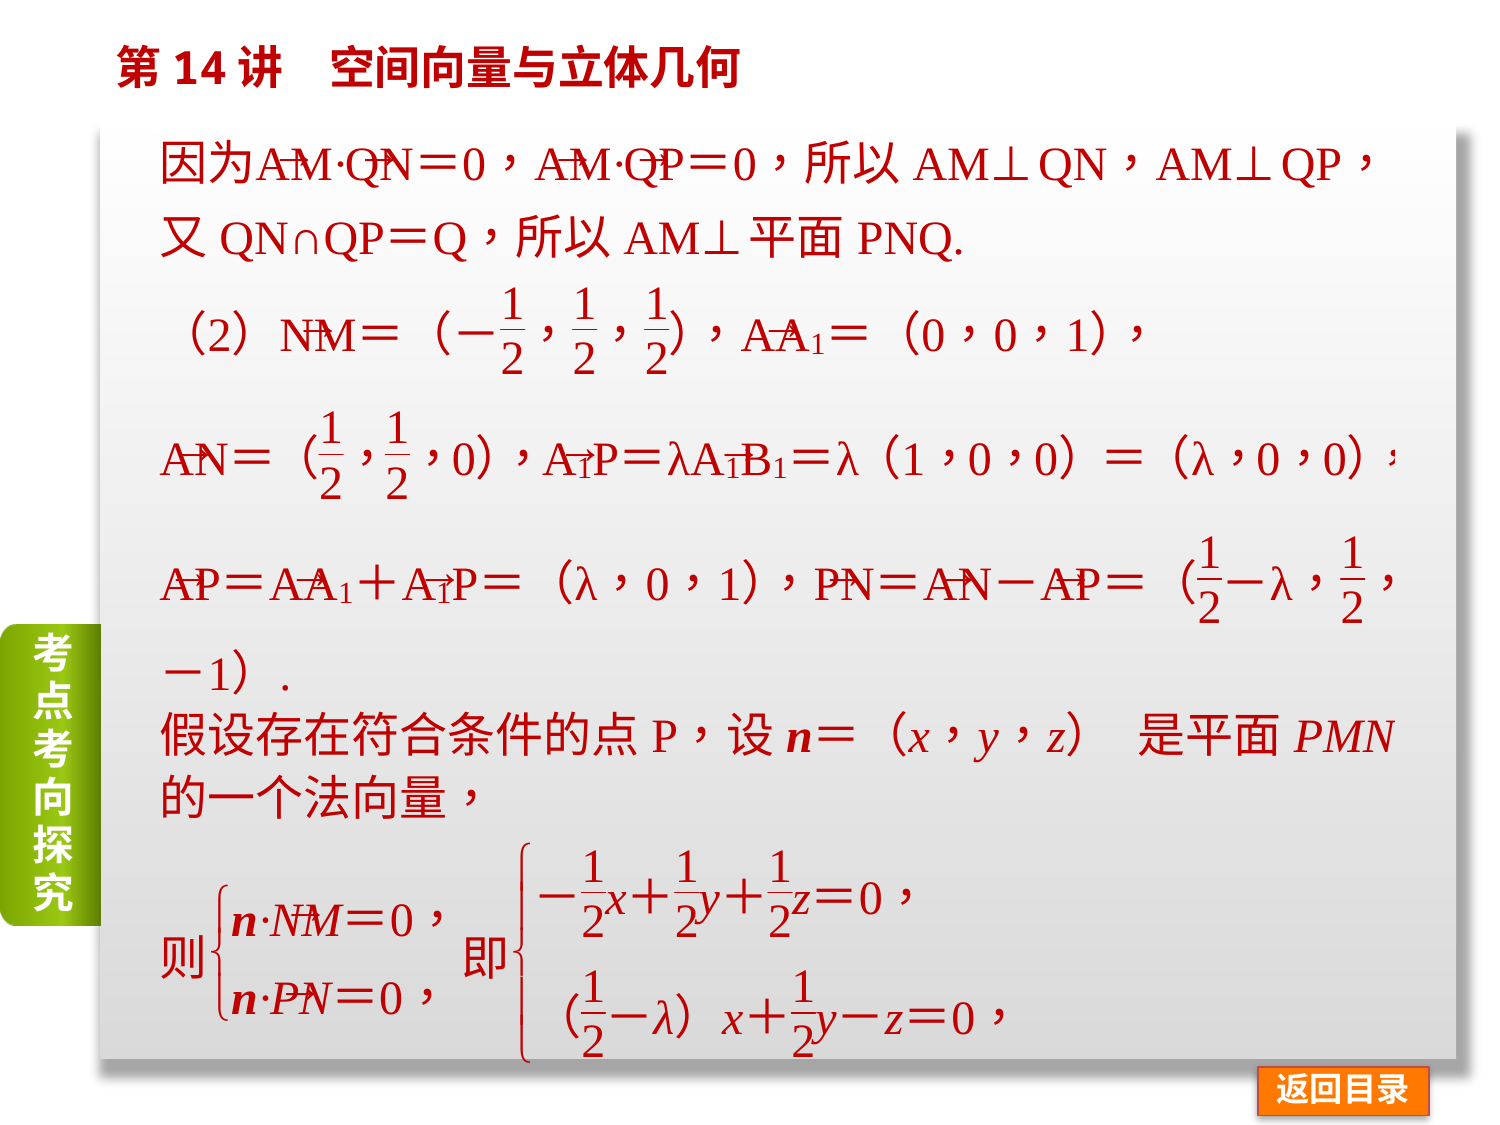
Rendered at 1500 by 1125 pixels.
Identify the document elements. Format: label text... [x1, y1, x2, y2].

text_box 返回目录 [1400, 1066, 1430, 1116]
picture [0, 623, 101, 927]
title 第14讲 空间向量与立体几何 [100, 27, 1199, 106]
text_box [159, 112, 1396, 1125]
